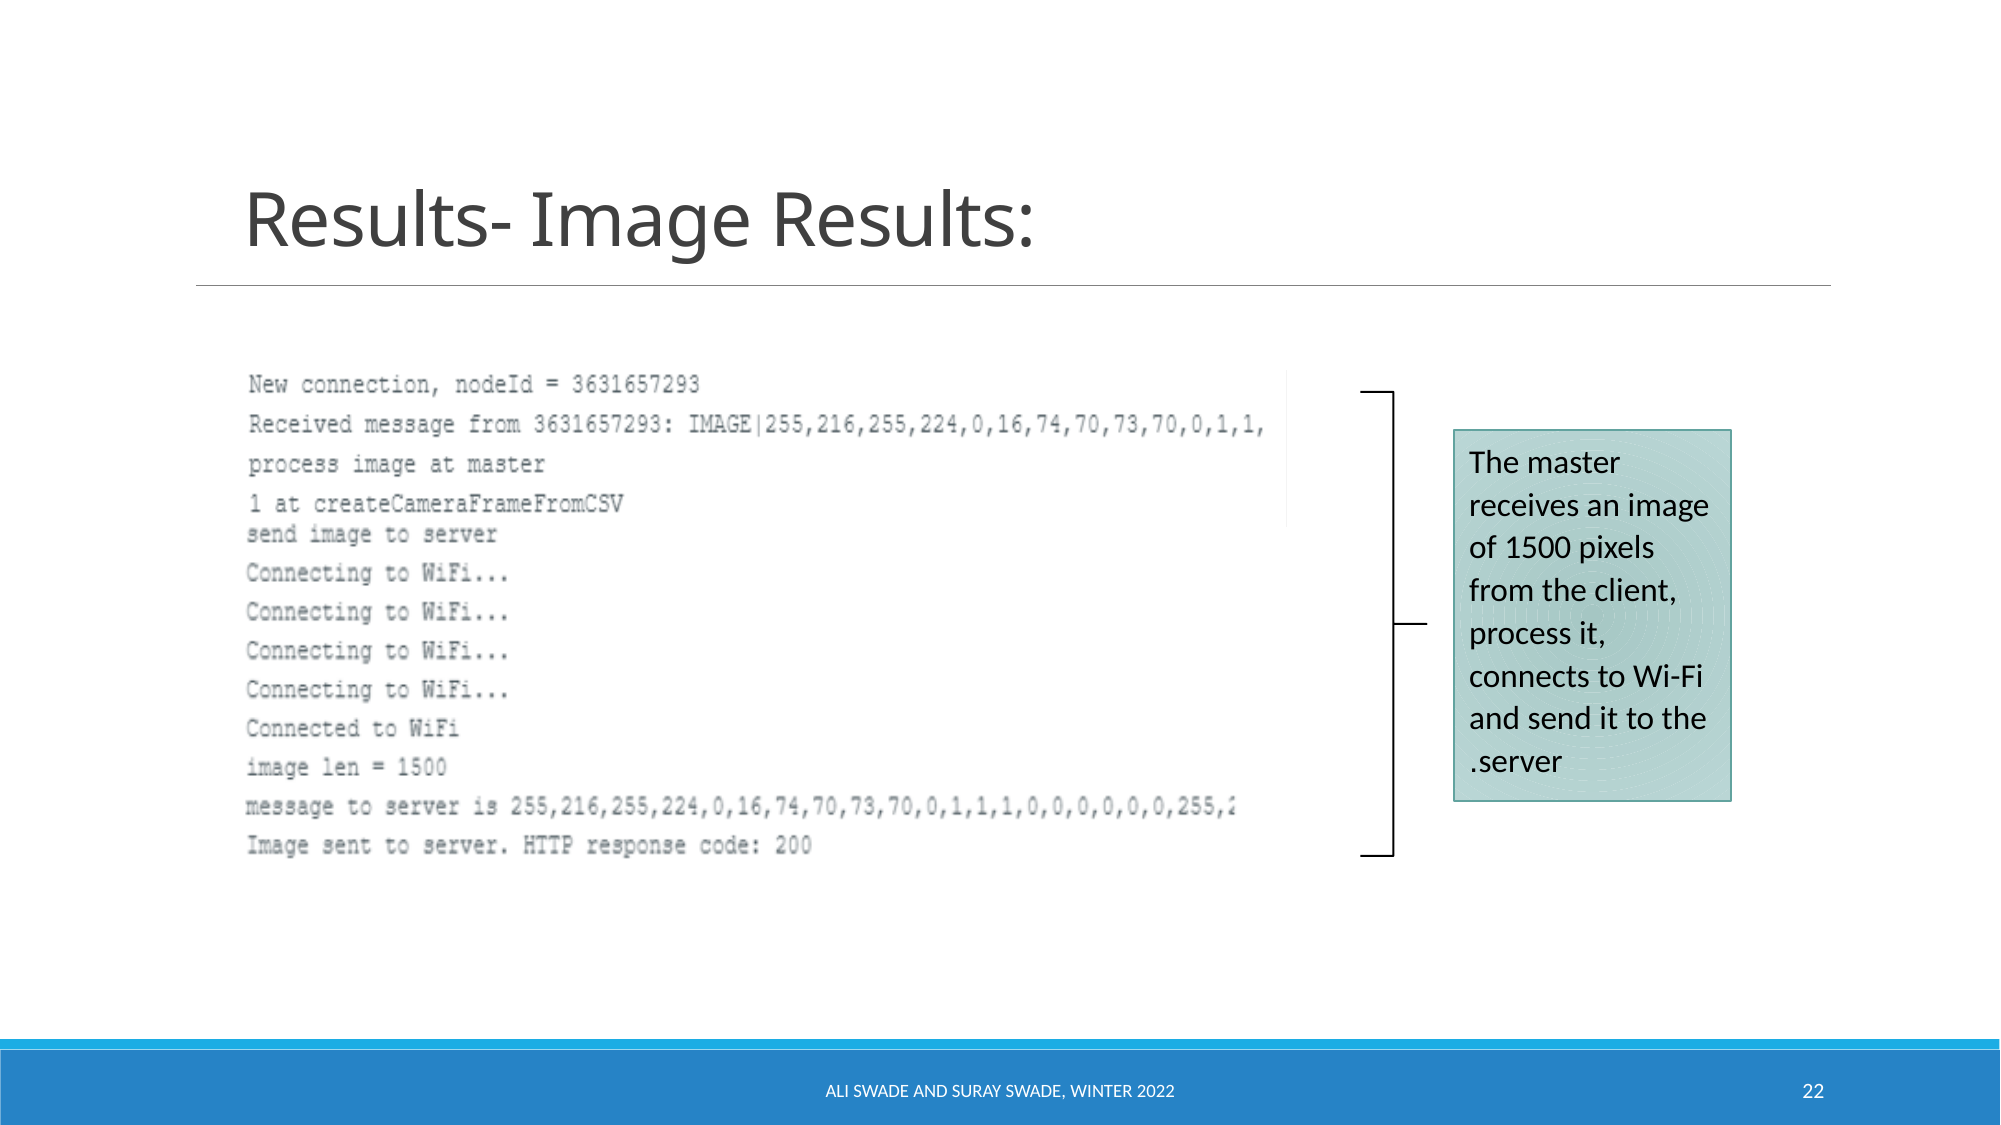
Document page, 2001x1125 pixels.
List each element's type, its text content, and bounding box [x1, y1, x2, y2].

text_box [240, 370, 1732, 903]
slide_number 22 [1624, 1059, 1840, 1120]
title Results- Image Results: [228, 30, 1879, 269]
footer Ali Swade and Suray Swade, Winter 2022 [604, 1059, 1396, 1120]
